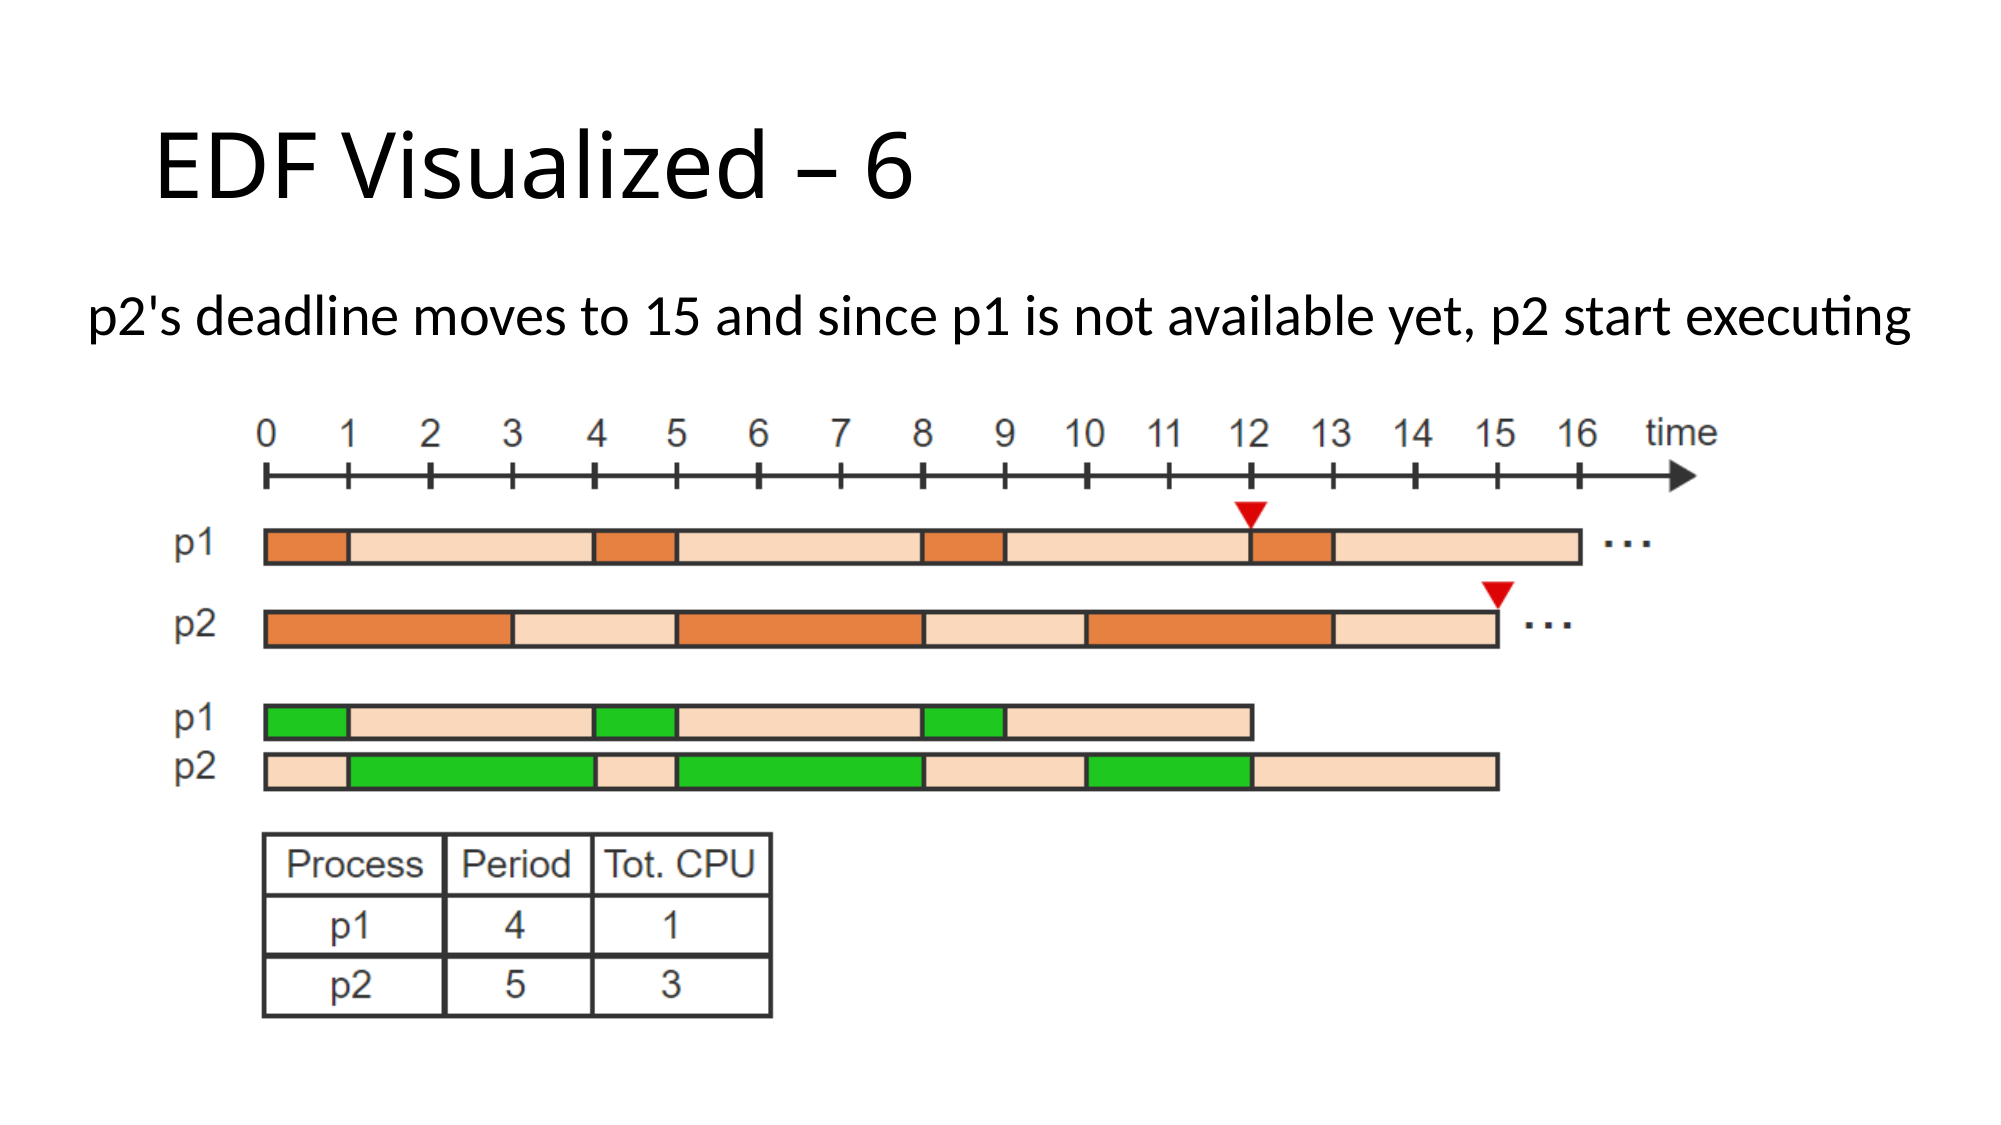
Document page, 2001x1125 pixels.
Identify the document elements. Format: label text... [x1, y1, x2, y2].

title EDF Visualized – 6 [137, 59, 1863, 277]
list p2's deadline moves to 15 and since p1 is not available yet, p2 start executing [68, 277, 1932, 449]
picture [137, 397, 1827, 1039]
